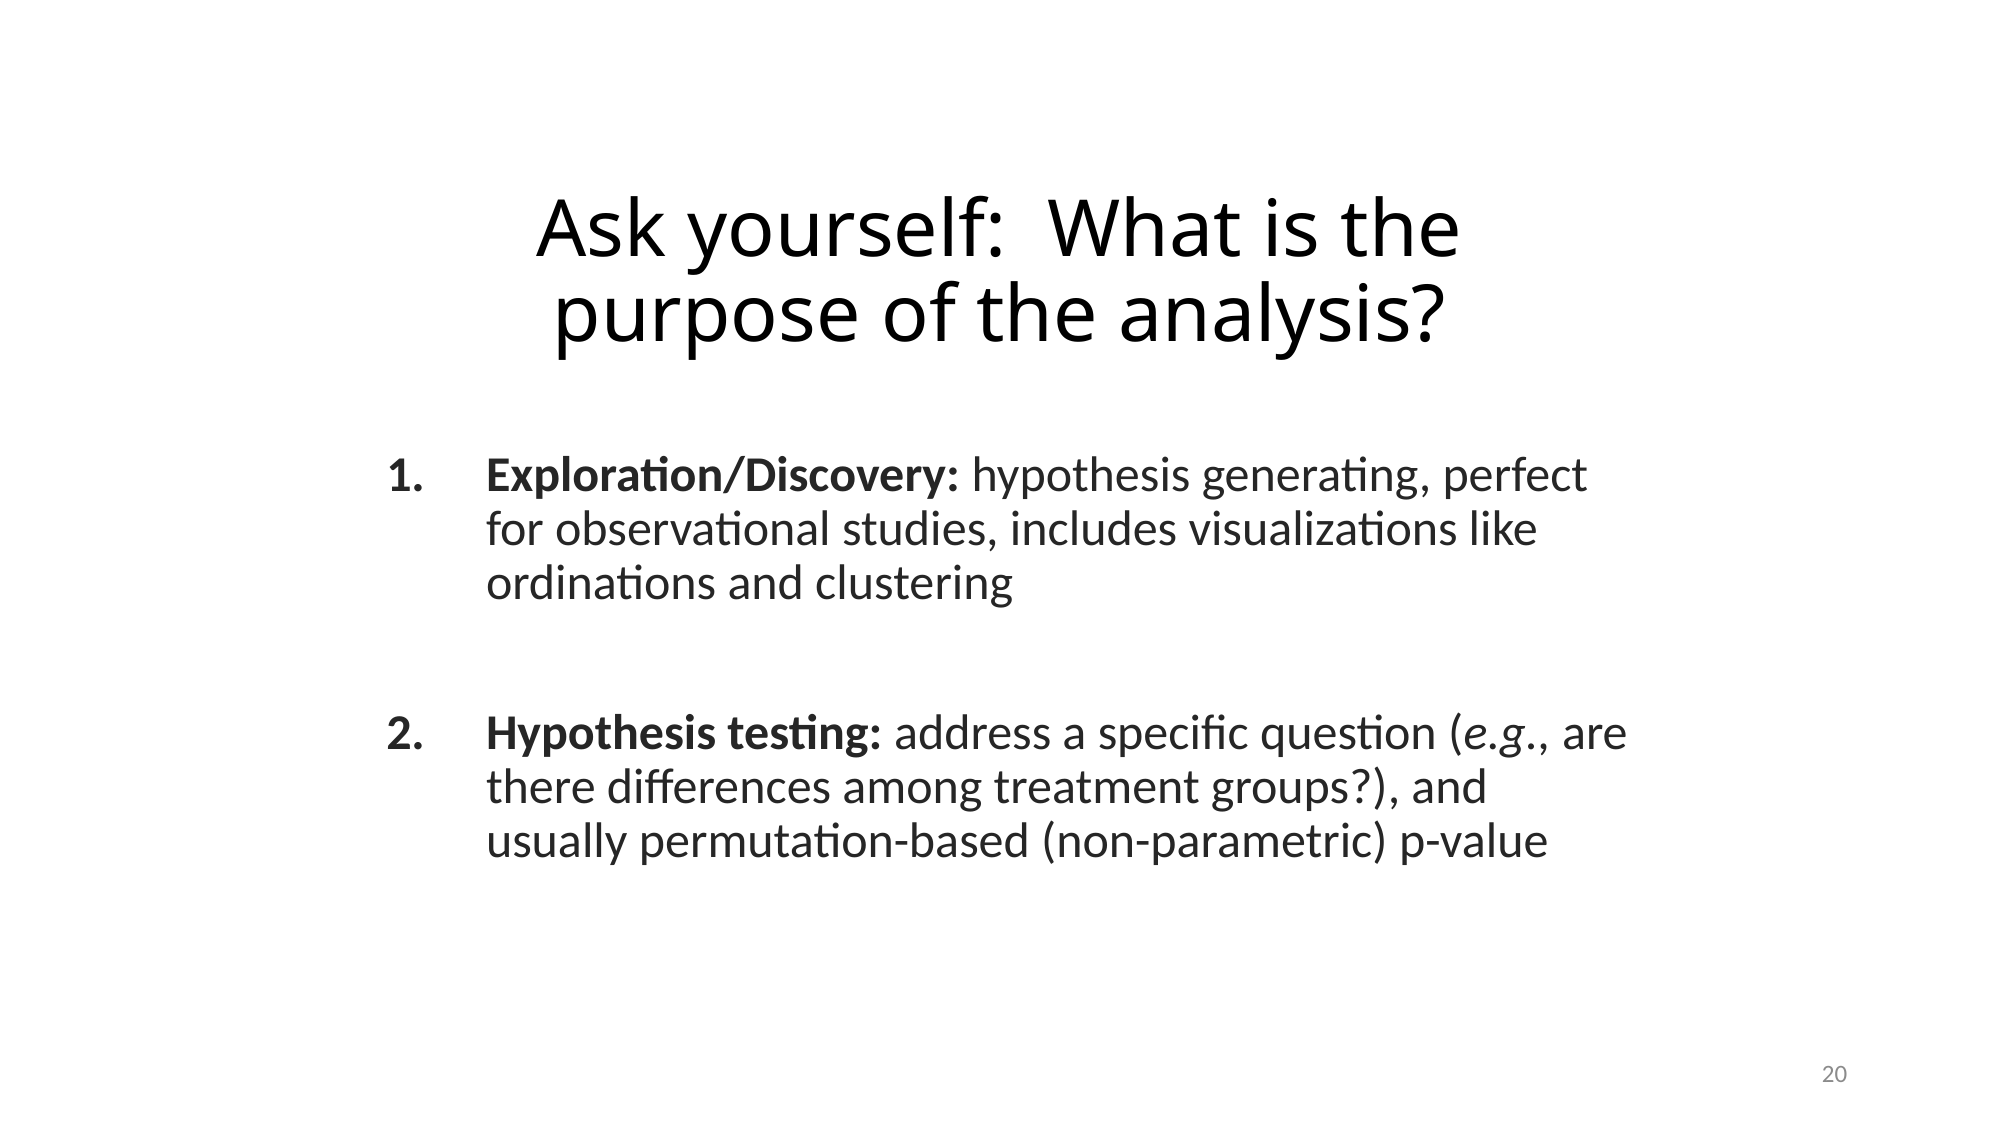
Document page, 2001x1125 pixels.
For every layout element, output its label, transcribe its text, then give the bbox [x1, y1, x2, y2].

title Ask yourself: What is the purpose of the analysis? [362, 178, 1638, 366]
subtitle Exploration/Discovery: hypothesis generating, perfect for observational studies, includes visualizations like ordinations and clustering Hypothesis testing: address a specific question (e.g., are there differences among treatment groups?), and usually permutation-based (non-parametric) p-value [371, 440, 1654, 990]
slide_number 20 [1412, 1042, 1863, 1103]
